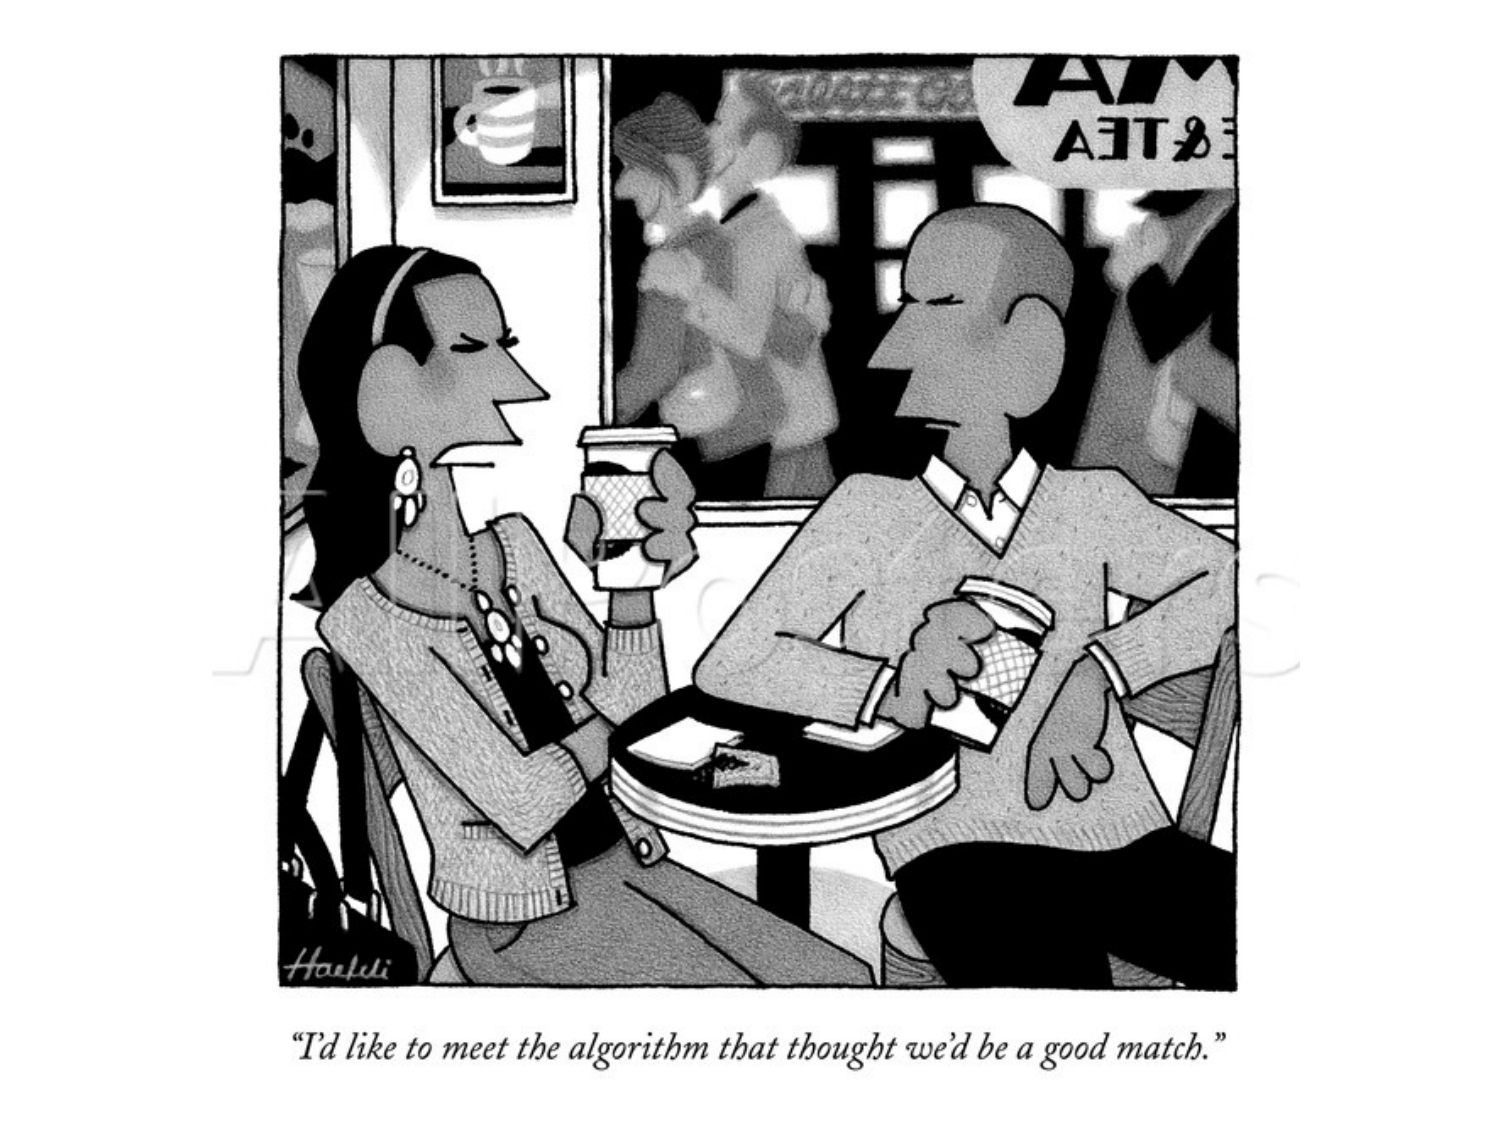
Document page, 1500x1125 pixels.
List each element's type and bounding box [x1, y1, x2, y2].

picture [212, 0, 1301, 1118]
